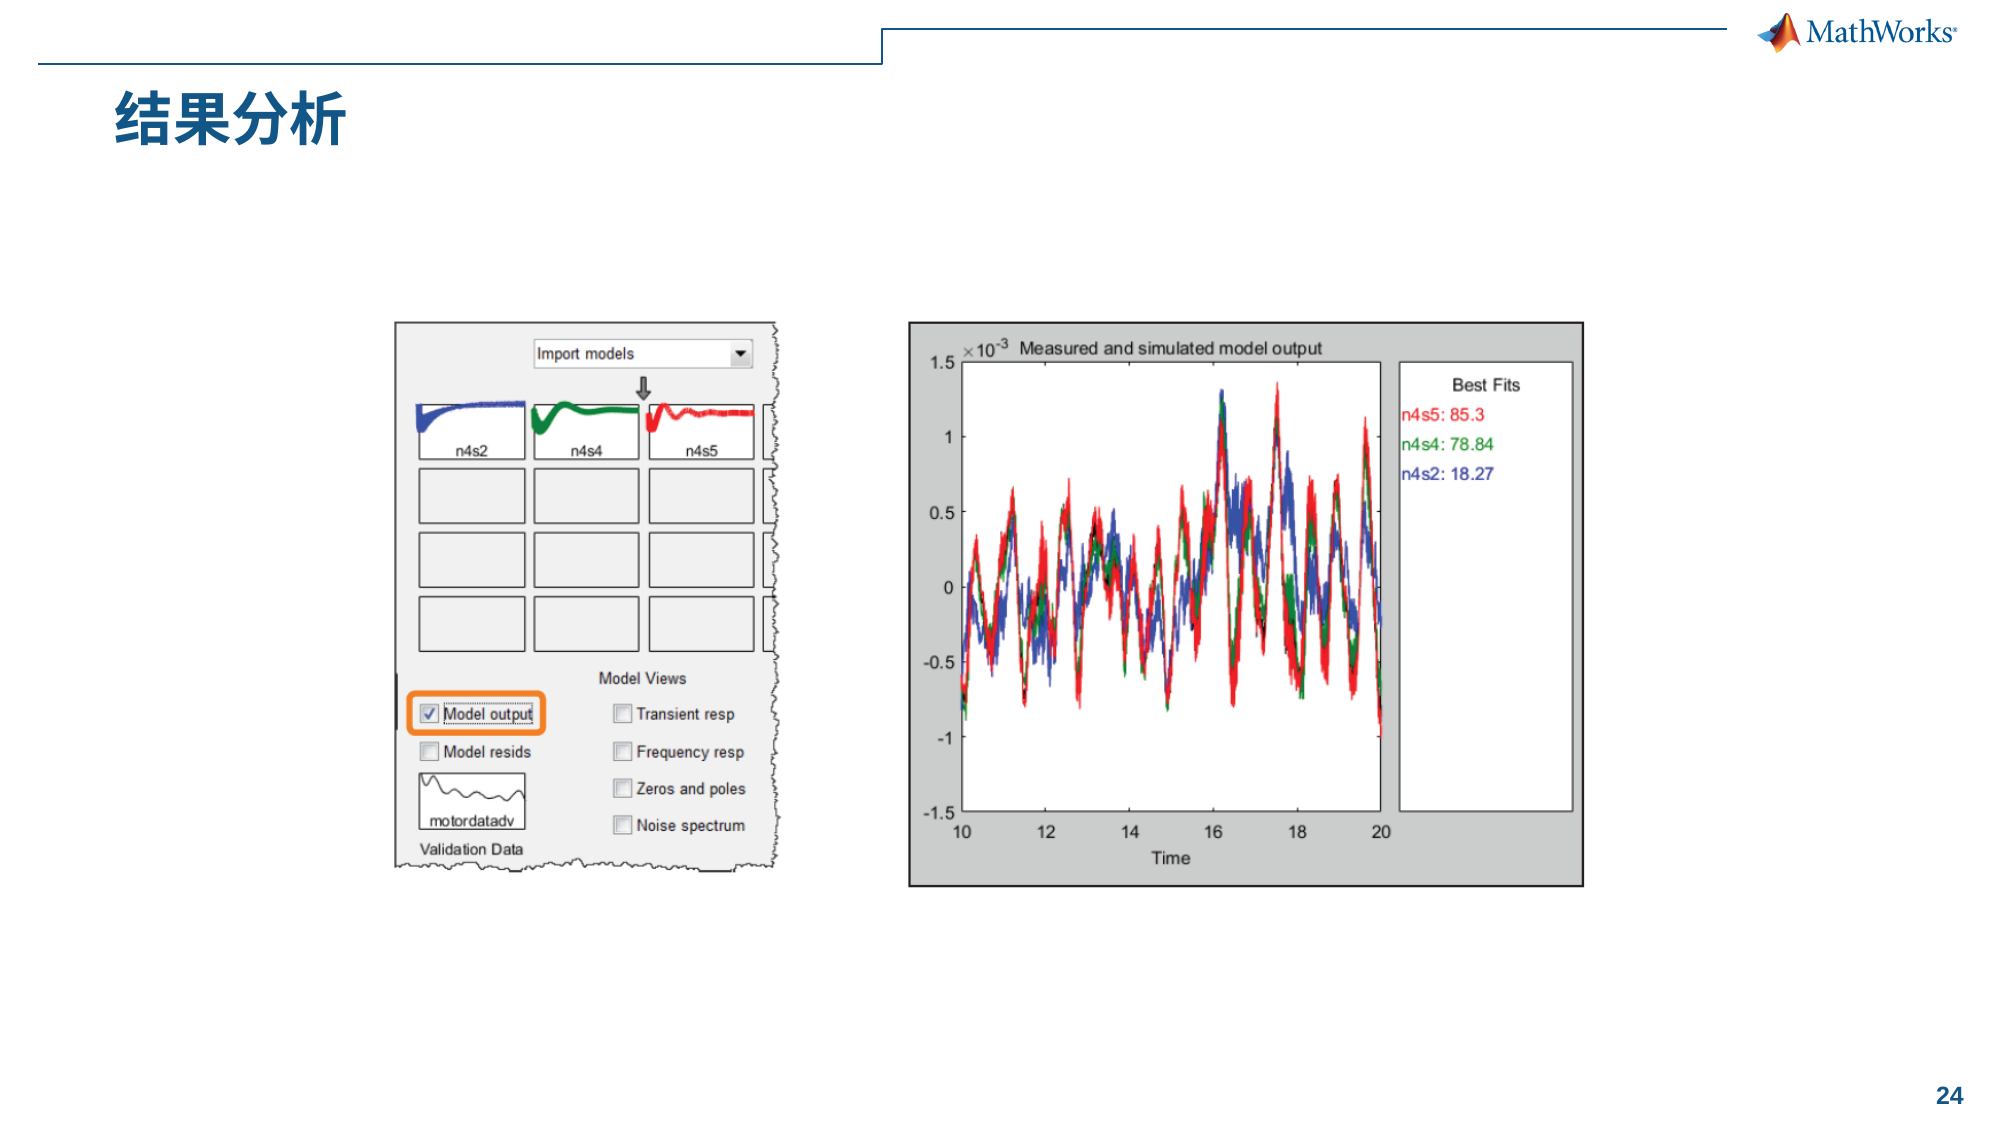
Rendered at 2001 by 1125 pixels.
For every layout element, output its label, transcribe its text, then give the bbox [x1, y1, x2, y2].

picture [1751, 3, 1970, 63]
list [344, 262, 1623, 1026]
title 结果分析 [99, 75, 1867, 238]
